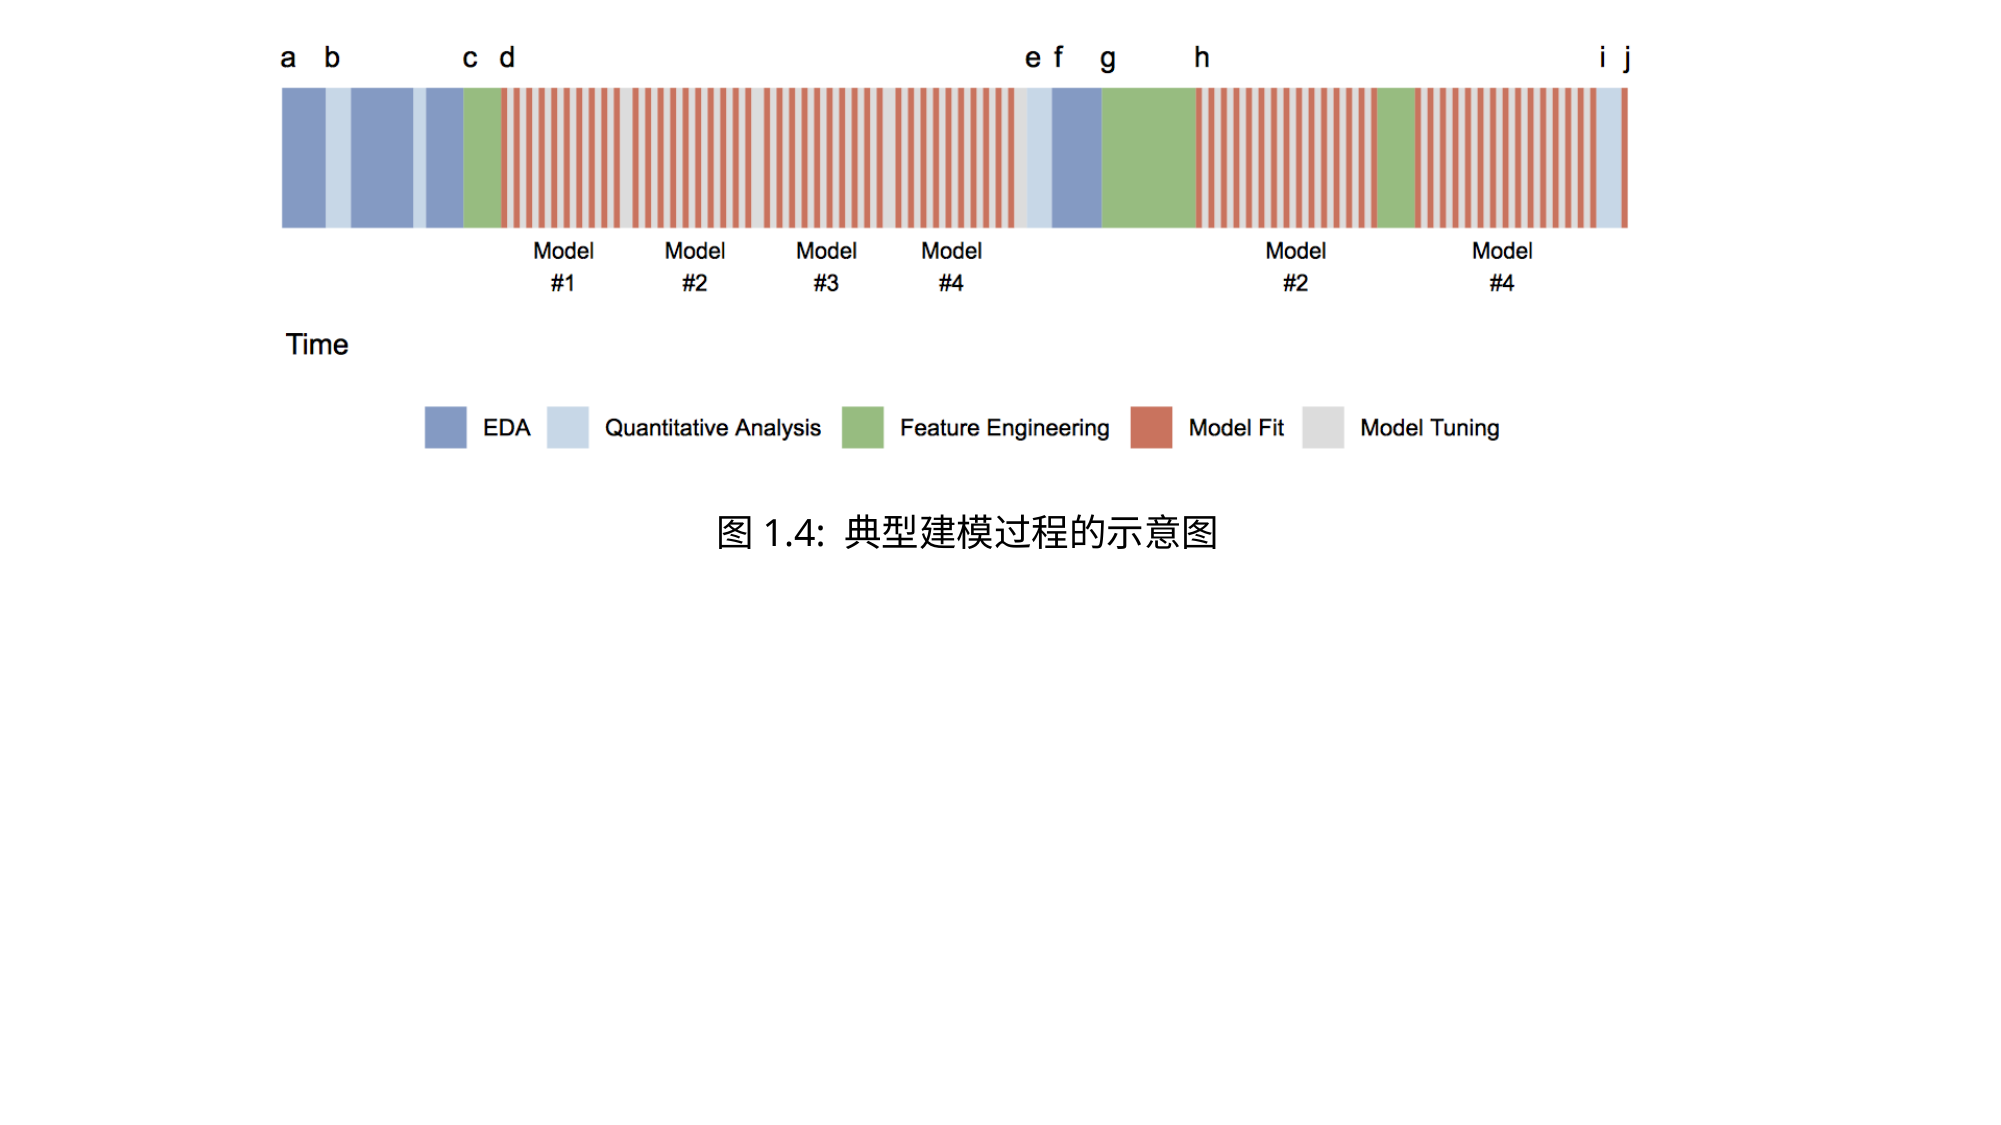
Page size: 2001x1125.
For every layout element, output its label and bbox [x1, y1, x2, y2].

text_box [237, 0, 1699, 563]
